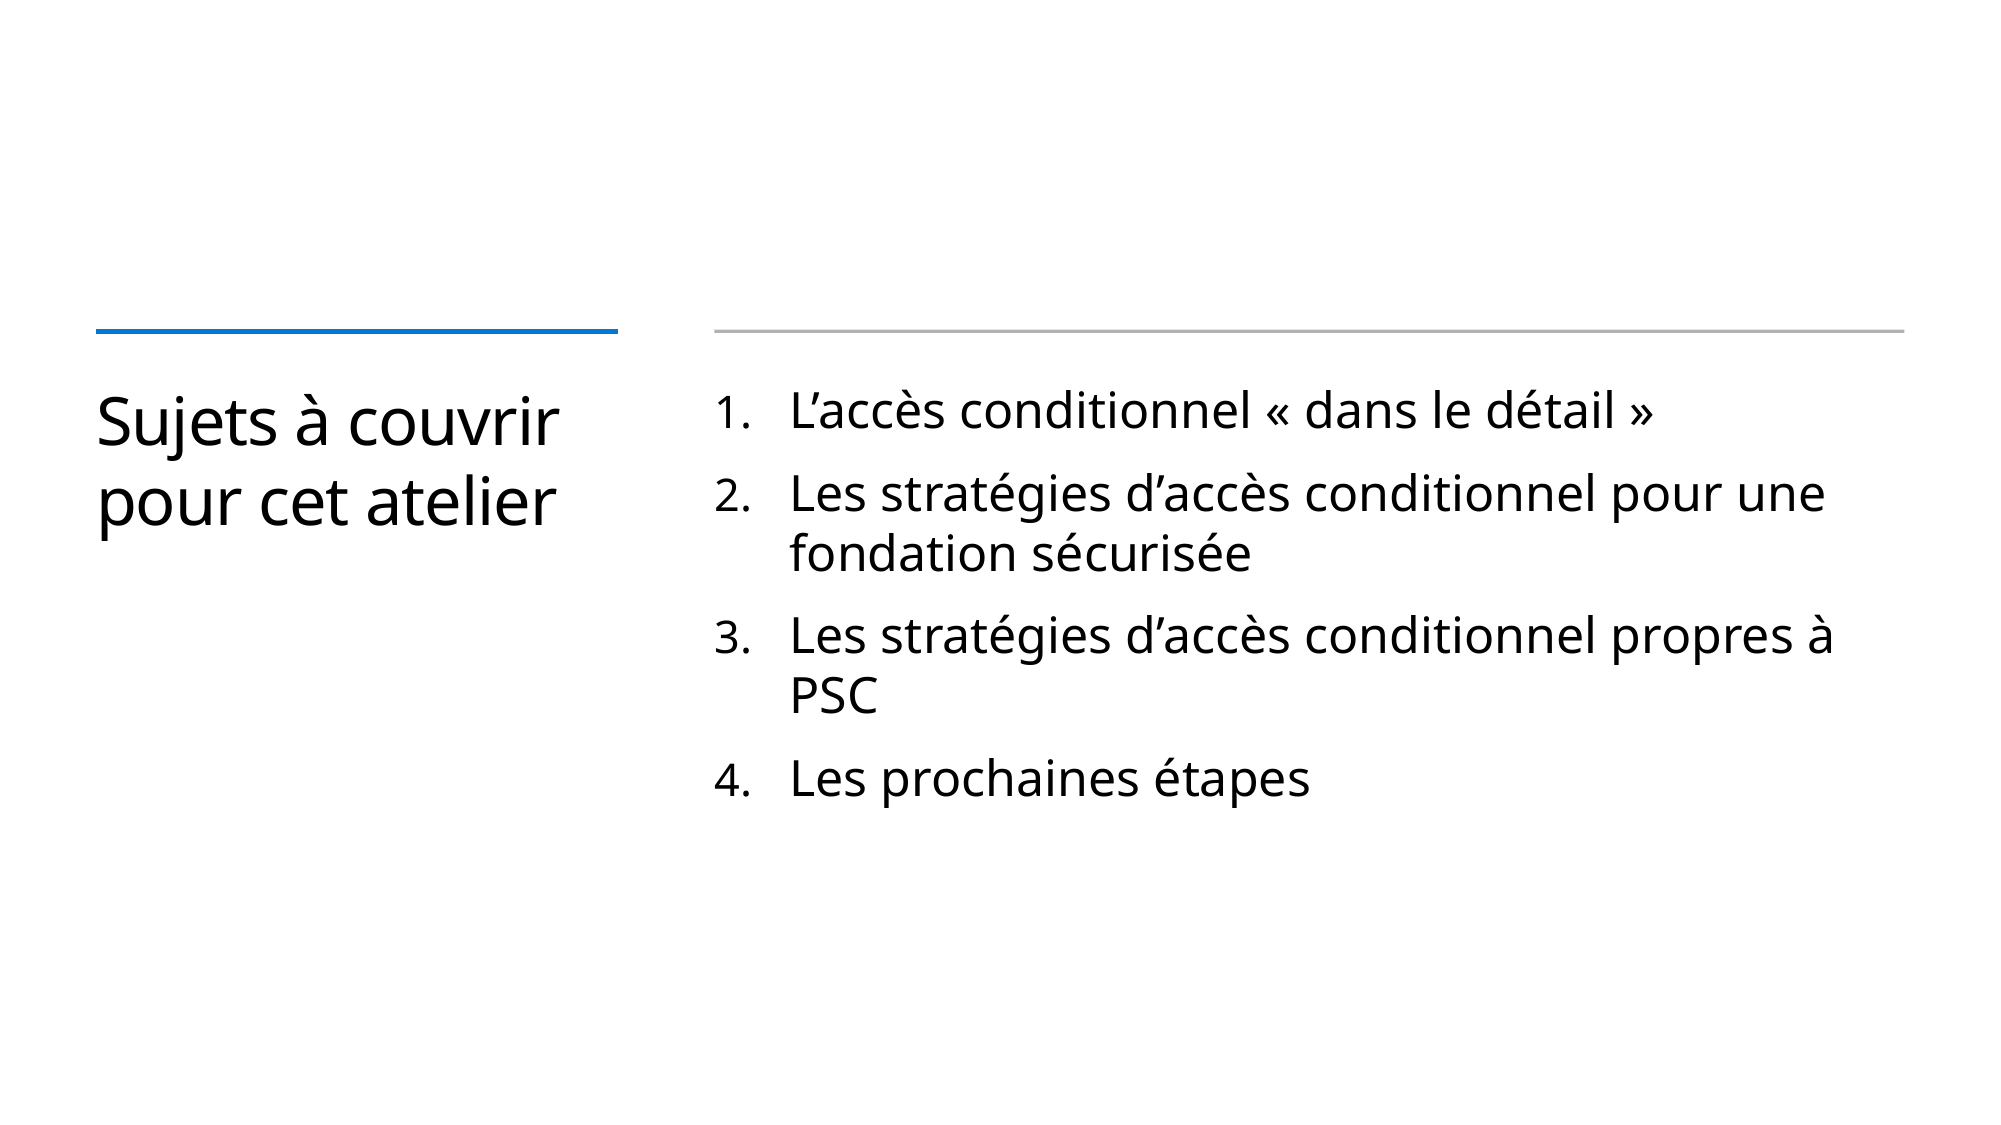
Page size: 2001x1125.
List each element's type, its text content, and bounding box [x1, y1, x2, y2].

title Sujets à couvrir pour cet atelier [96, 378, 624, 541]
list L’accès conditionnel « dans le détail » Les stratégies d’accès conditionnel pour une fondation sécurisée Les stratégies d’accès conditionnel propres à PSC Les prochaines étapes [714, 378, 1905, 830]
